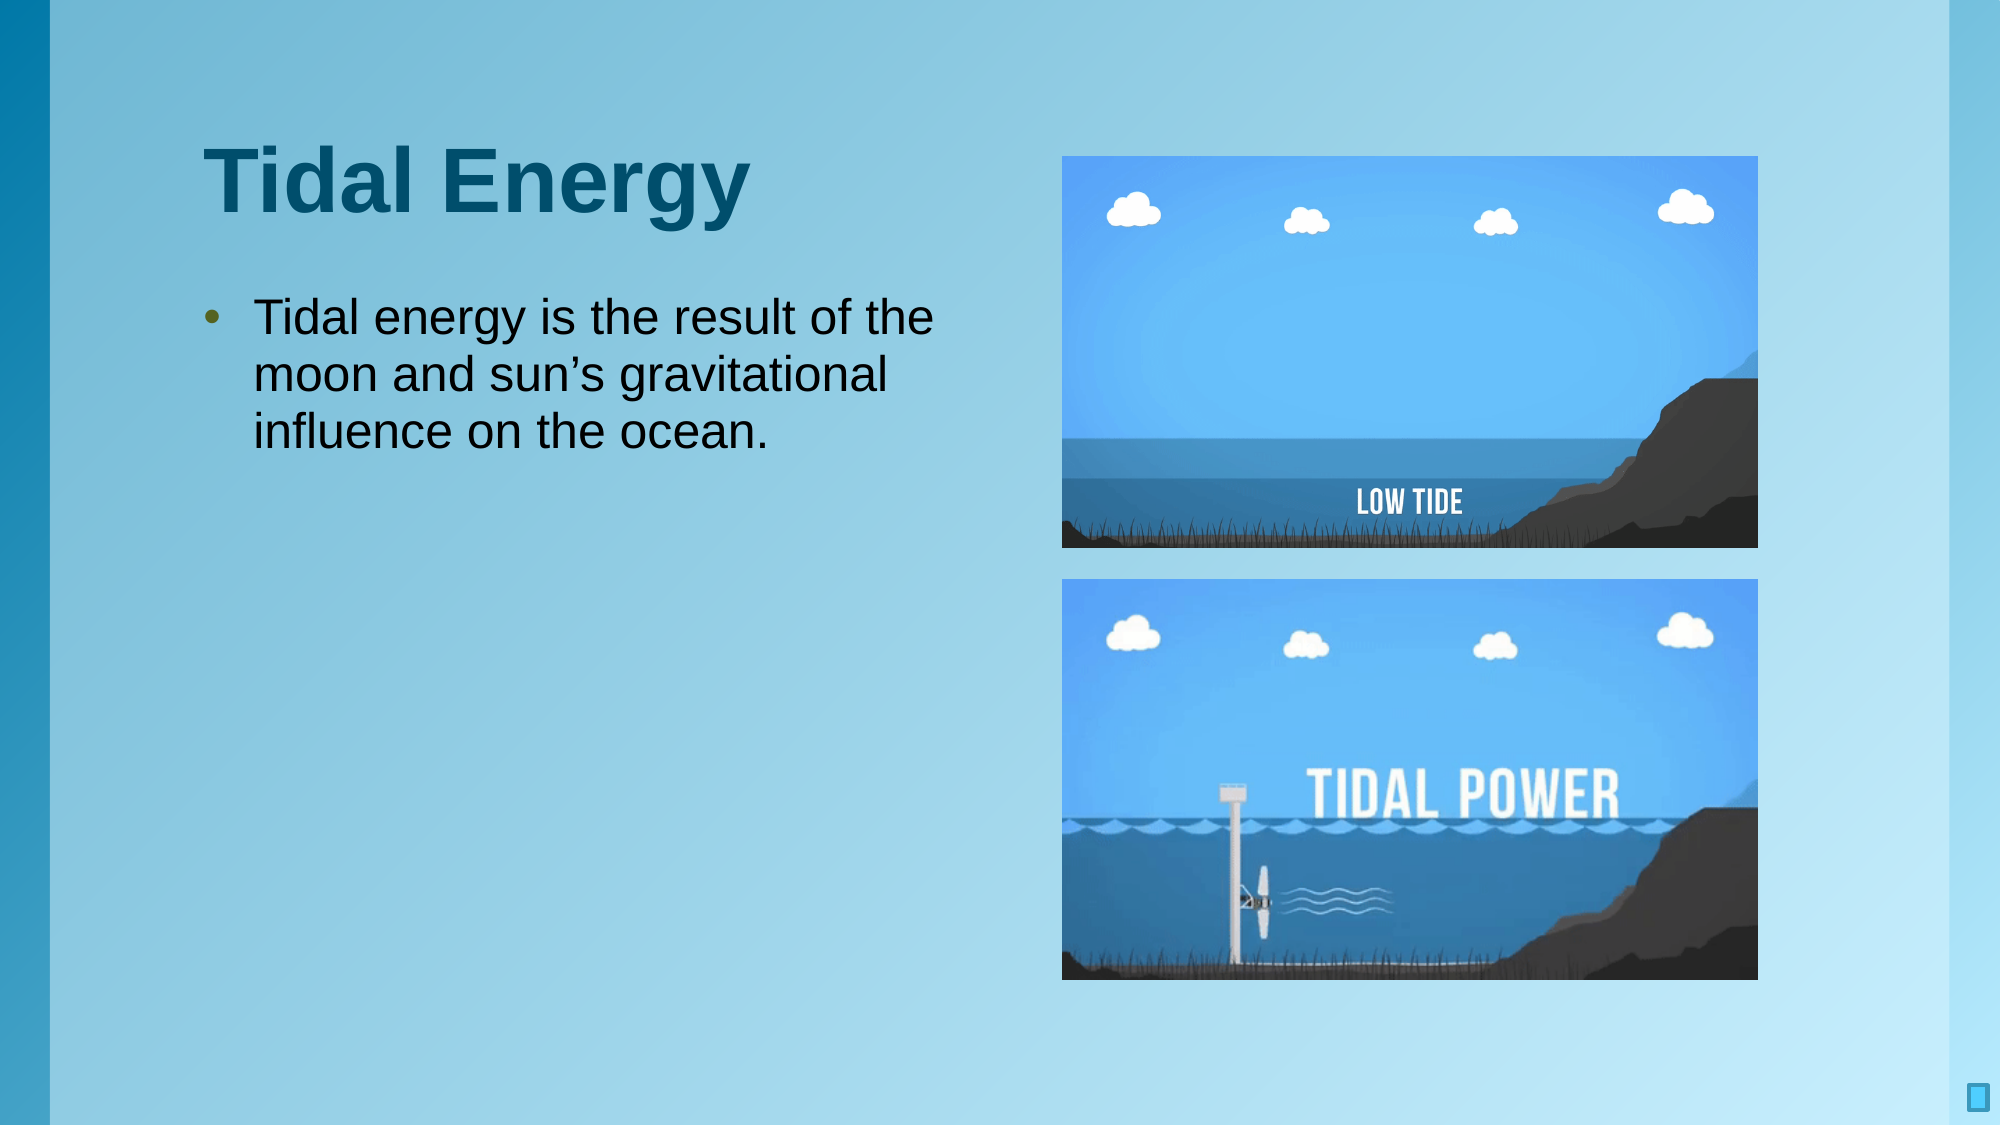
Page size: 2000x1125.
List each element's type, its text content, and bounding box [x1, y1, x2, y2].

text_box [1967, 1083, 1990, 1112]
list Tidal energy is the result of the moon and sun’s gravitational influence on the ocean. [183, 279, 996, 1013]
title Tidal Energy [183, 12, 1850, 242]
picture [1062, 156, 1758, 548]
picture [1062, 578, 1758, 980]
